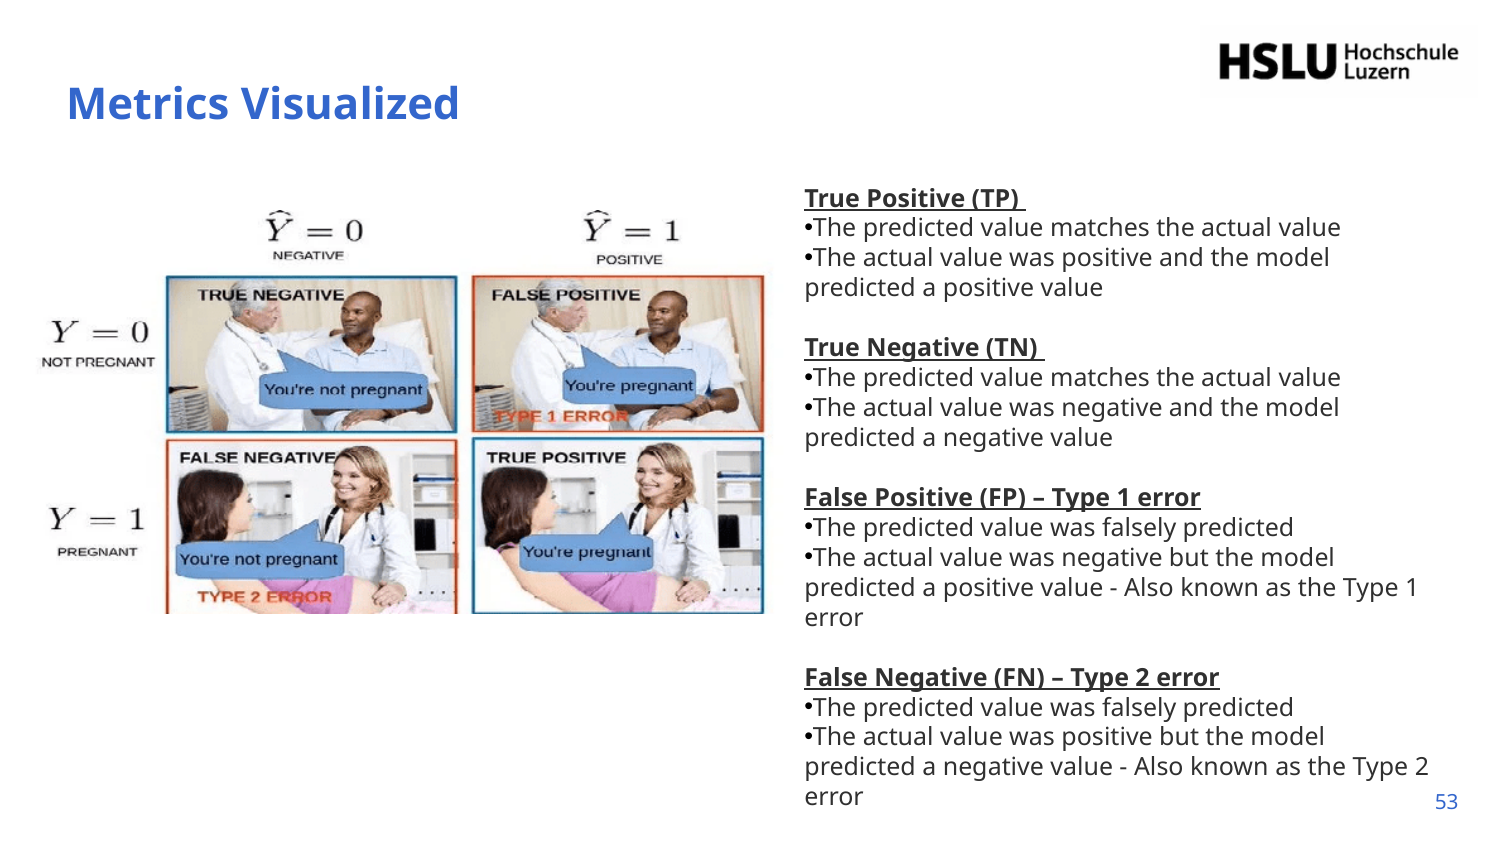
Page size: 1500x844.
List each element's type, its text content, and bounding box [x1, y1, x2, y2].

text_box True Positive (TP) The predicted value matches the actual value The actual value was positive and the model predicted a positive value True Negative (TN) The predicted value matches the actual value The actual value was negative and the model predicted a negative value False Positive (FP) – Type 1 error The predicted value was falsely predicted The actual value was negative but the model predicted a positive value - Also known as the Type 1 error False Negative (FN) – Type 2 error The predicted value was falsely predicted The actual value was positive but the model predicted a negative value - Also known as the Type 2 error [796, 178, 1443, 815]
slide_number ‹#› [1383, 785, 1474, 821]
picture [25, 209, 788, 615]
title Metrics Visualized [51, 48, 1368, 139]
picture [1200, 25, 1478, 98]
